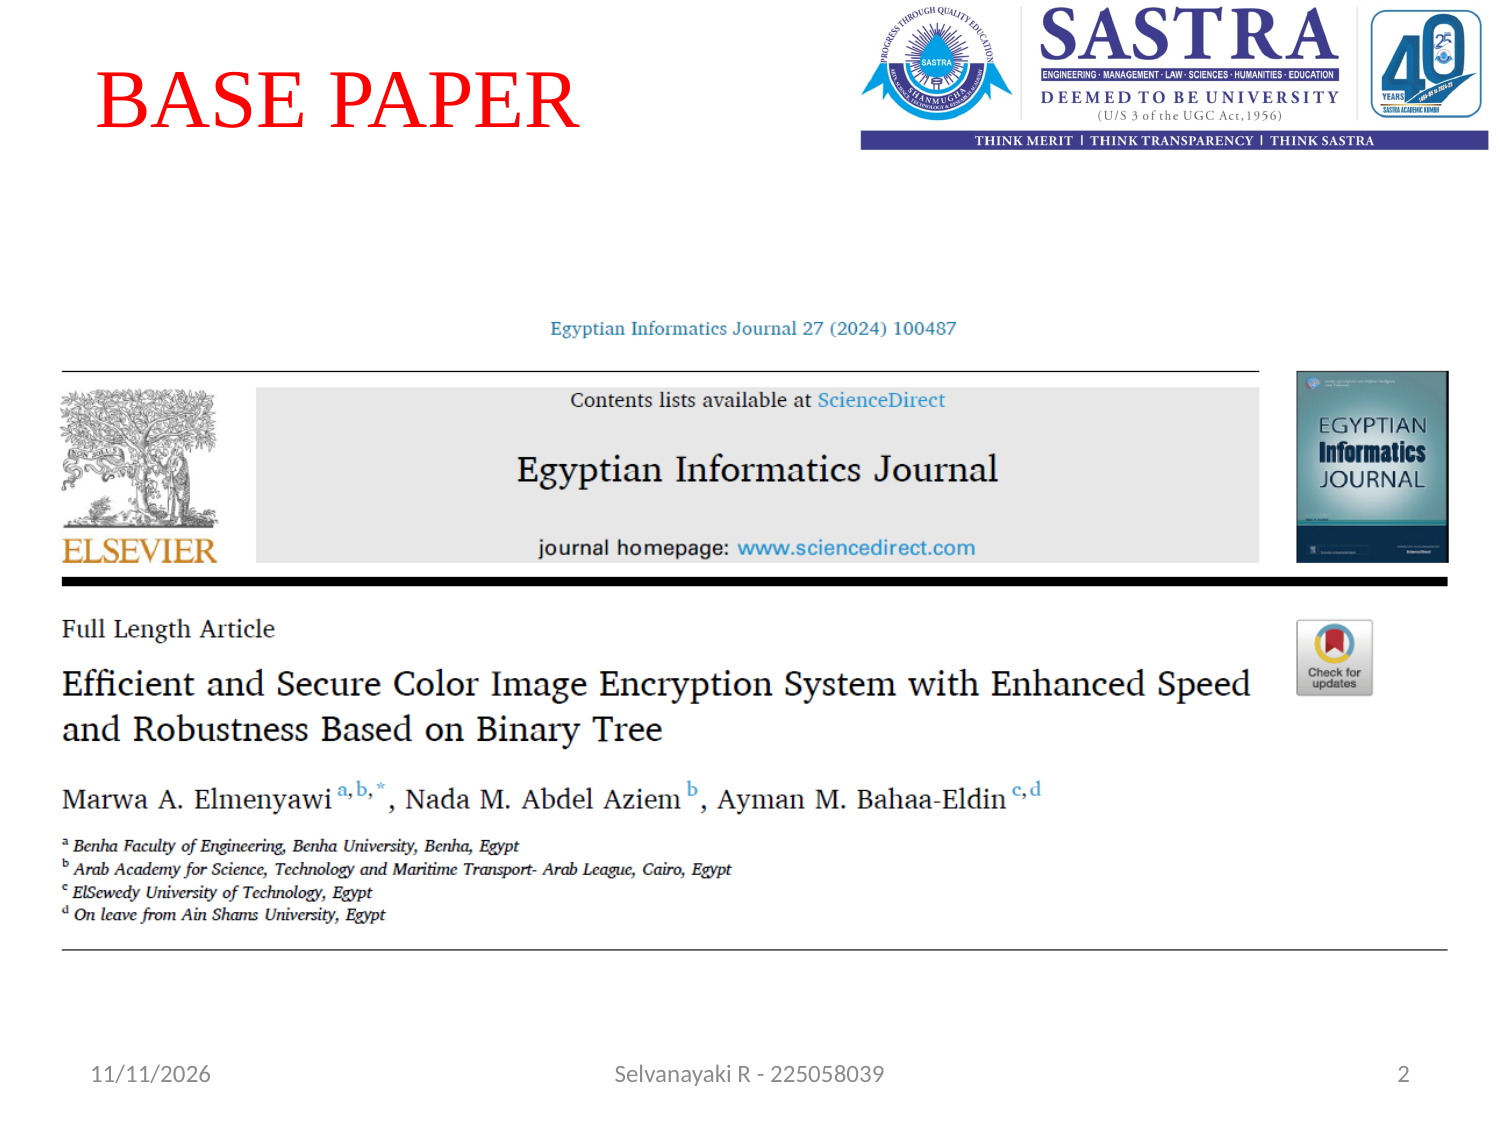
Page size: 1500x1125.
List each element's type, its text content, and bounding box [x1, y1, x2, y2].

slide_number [75, 1042, 425, 1103]
title BASE PAPER [62, 0, 613, 188]
picture [846, 0, 1500, 151]
picture [0, 224, 1500, 988]
slide_number 2 [1074, 1042, 1425, 1103]
footer Selvanayaki R - 225058039 [512, 1042, 988, 1103]
